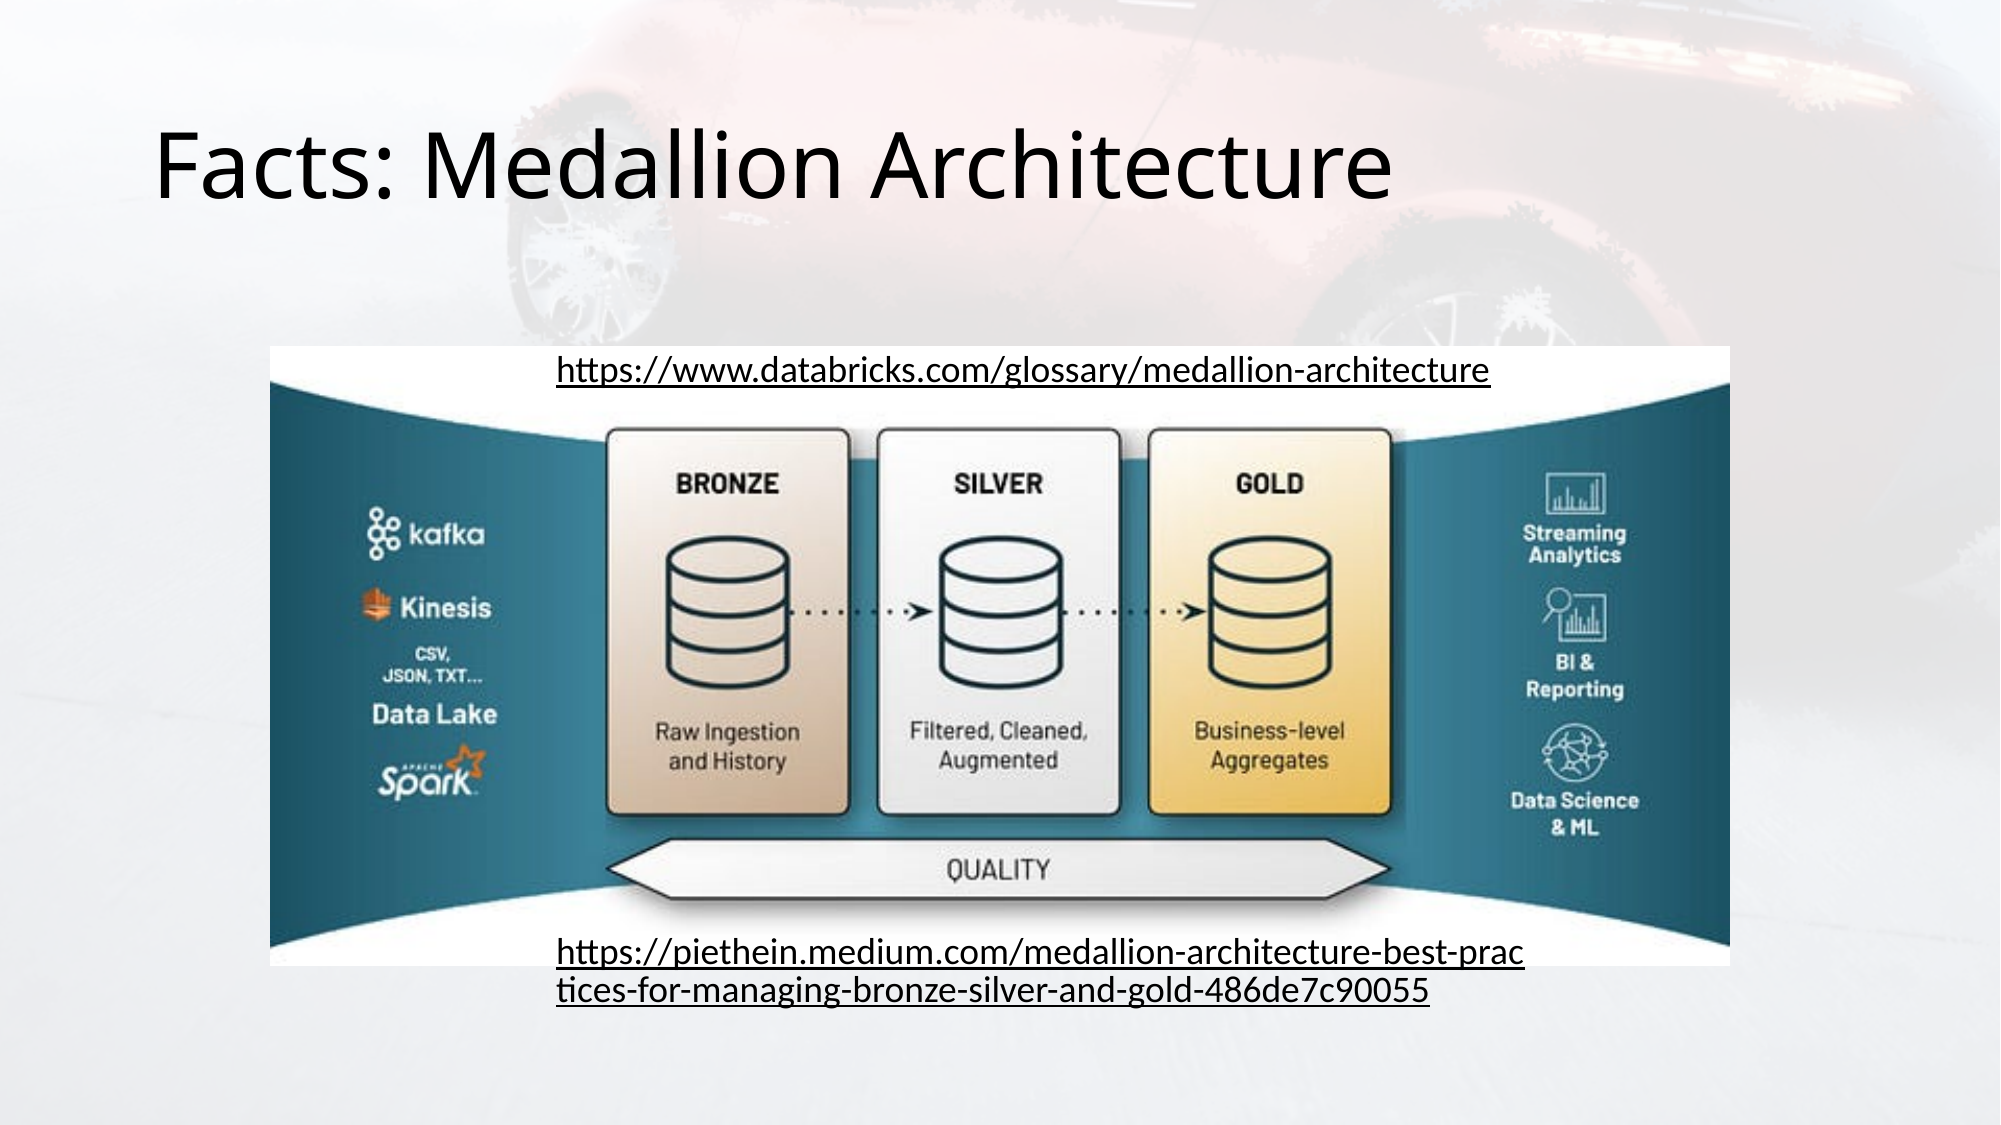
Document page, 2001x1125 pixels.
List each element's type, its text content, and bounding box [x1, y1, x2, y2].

title Facts: Medallion Architecture [137, 59, 1863, 278]
text_box https://piethein.medium.com/medallion-architecture-best-practices-for-managing-bronze-silver-and-gold-486de7c90055 [541, 966, 1549, 1025]
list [270, 346, 1730, 966]
text_box https://www.databricks.com/glossary/medallion-architecture [541, 337, 1549, 346]
